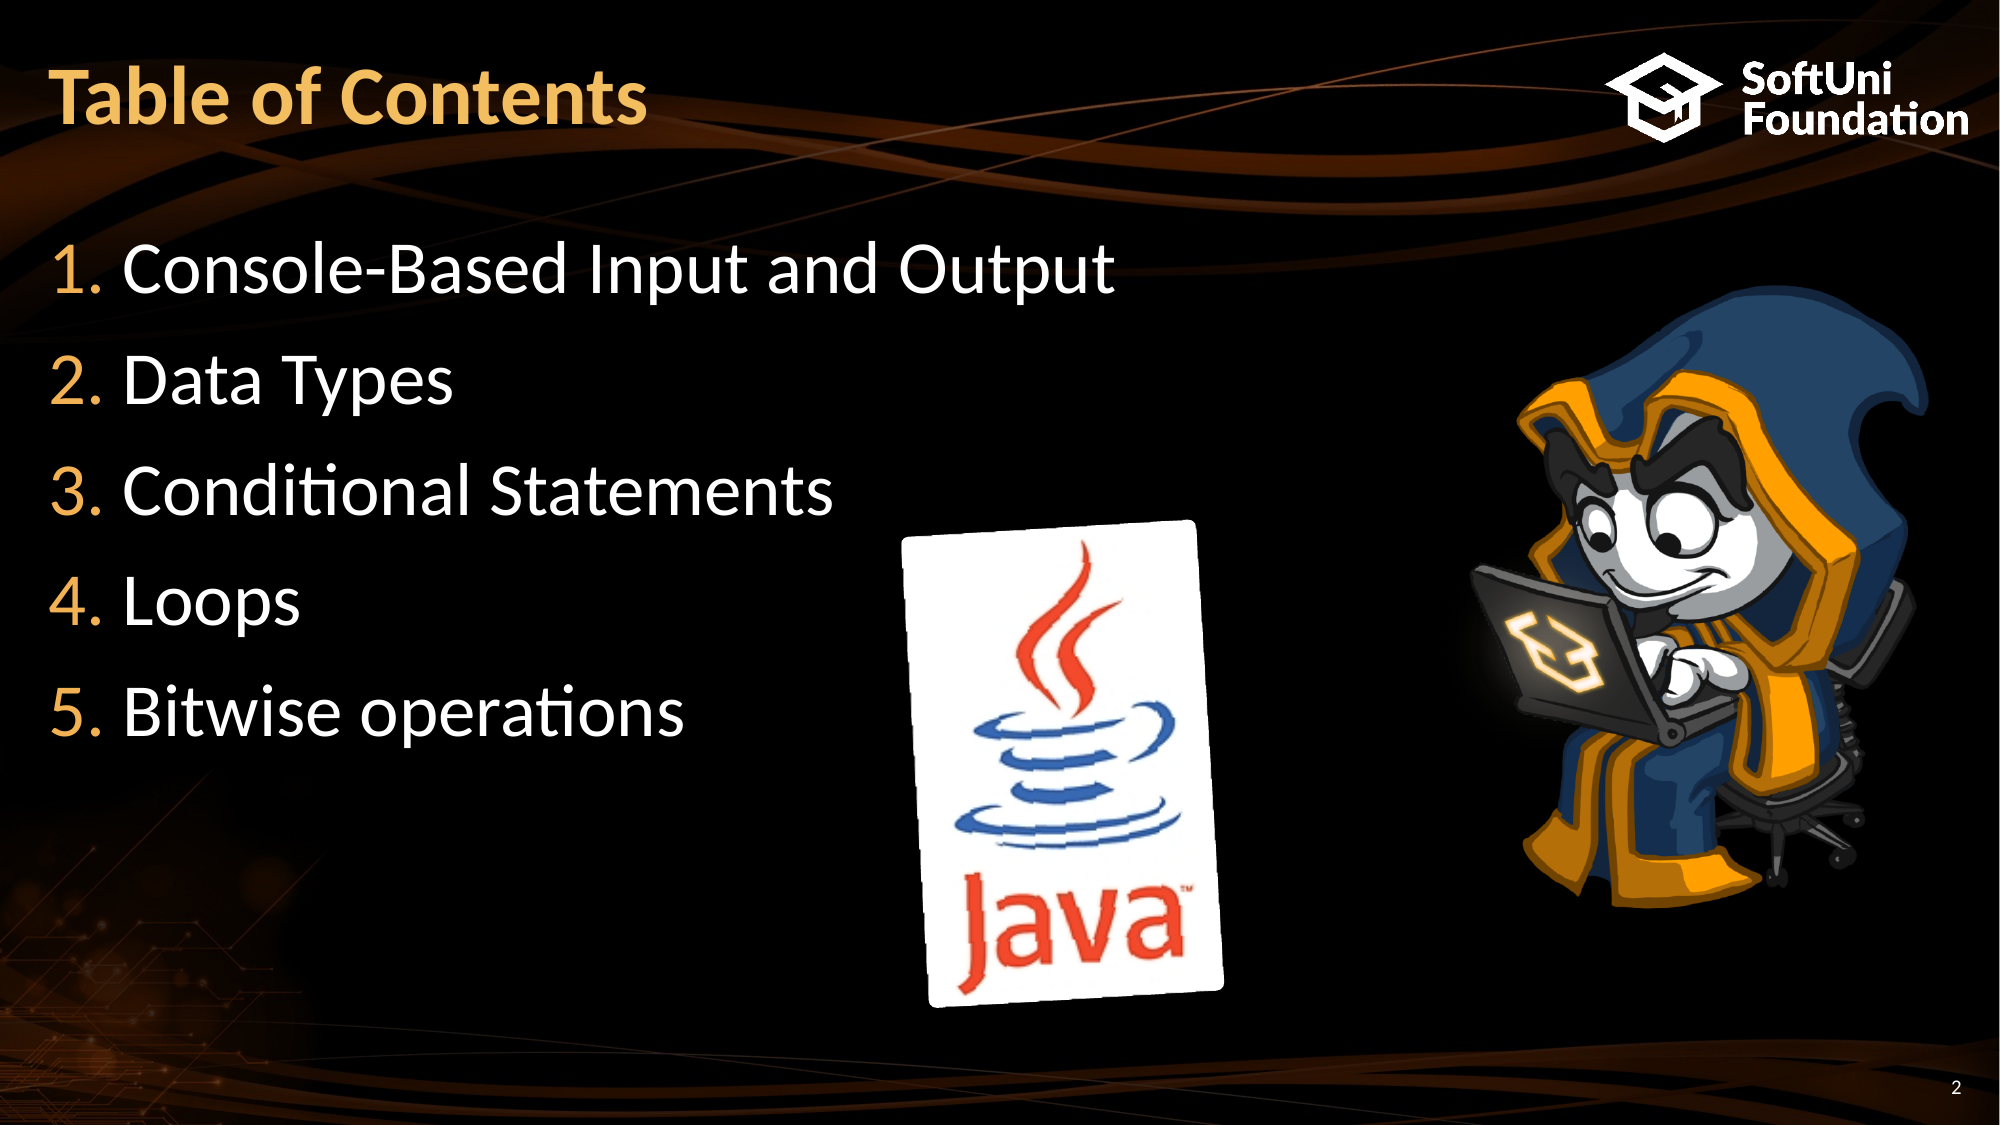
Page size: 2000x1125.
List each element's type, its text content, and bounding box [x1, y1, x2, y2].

title Table of Contents [30, 6, 1602, 189]
list Console-Based Input and Output Data Types Conditional Statements Loops Bitwise operations [31, 212, 1968, 1103]
picture [0, 0, 2000, 1125]
